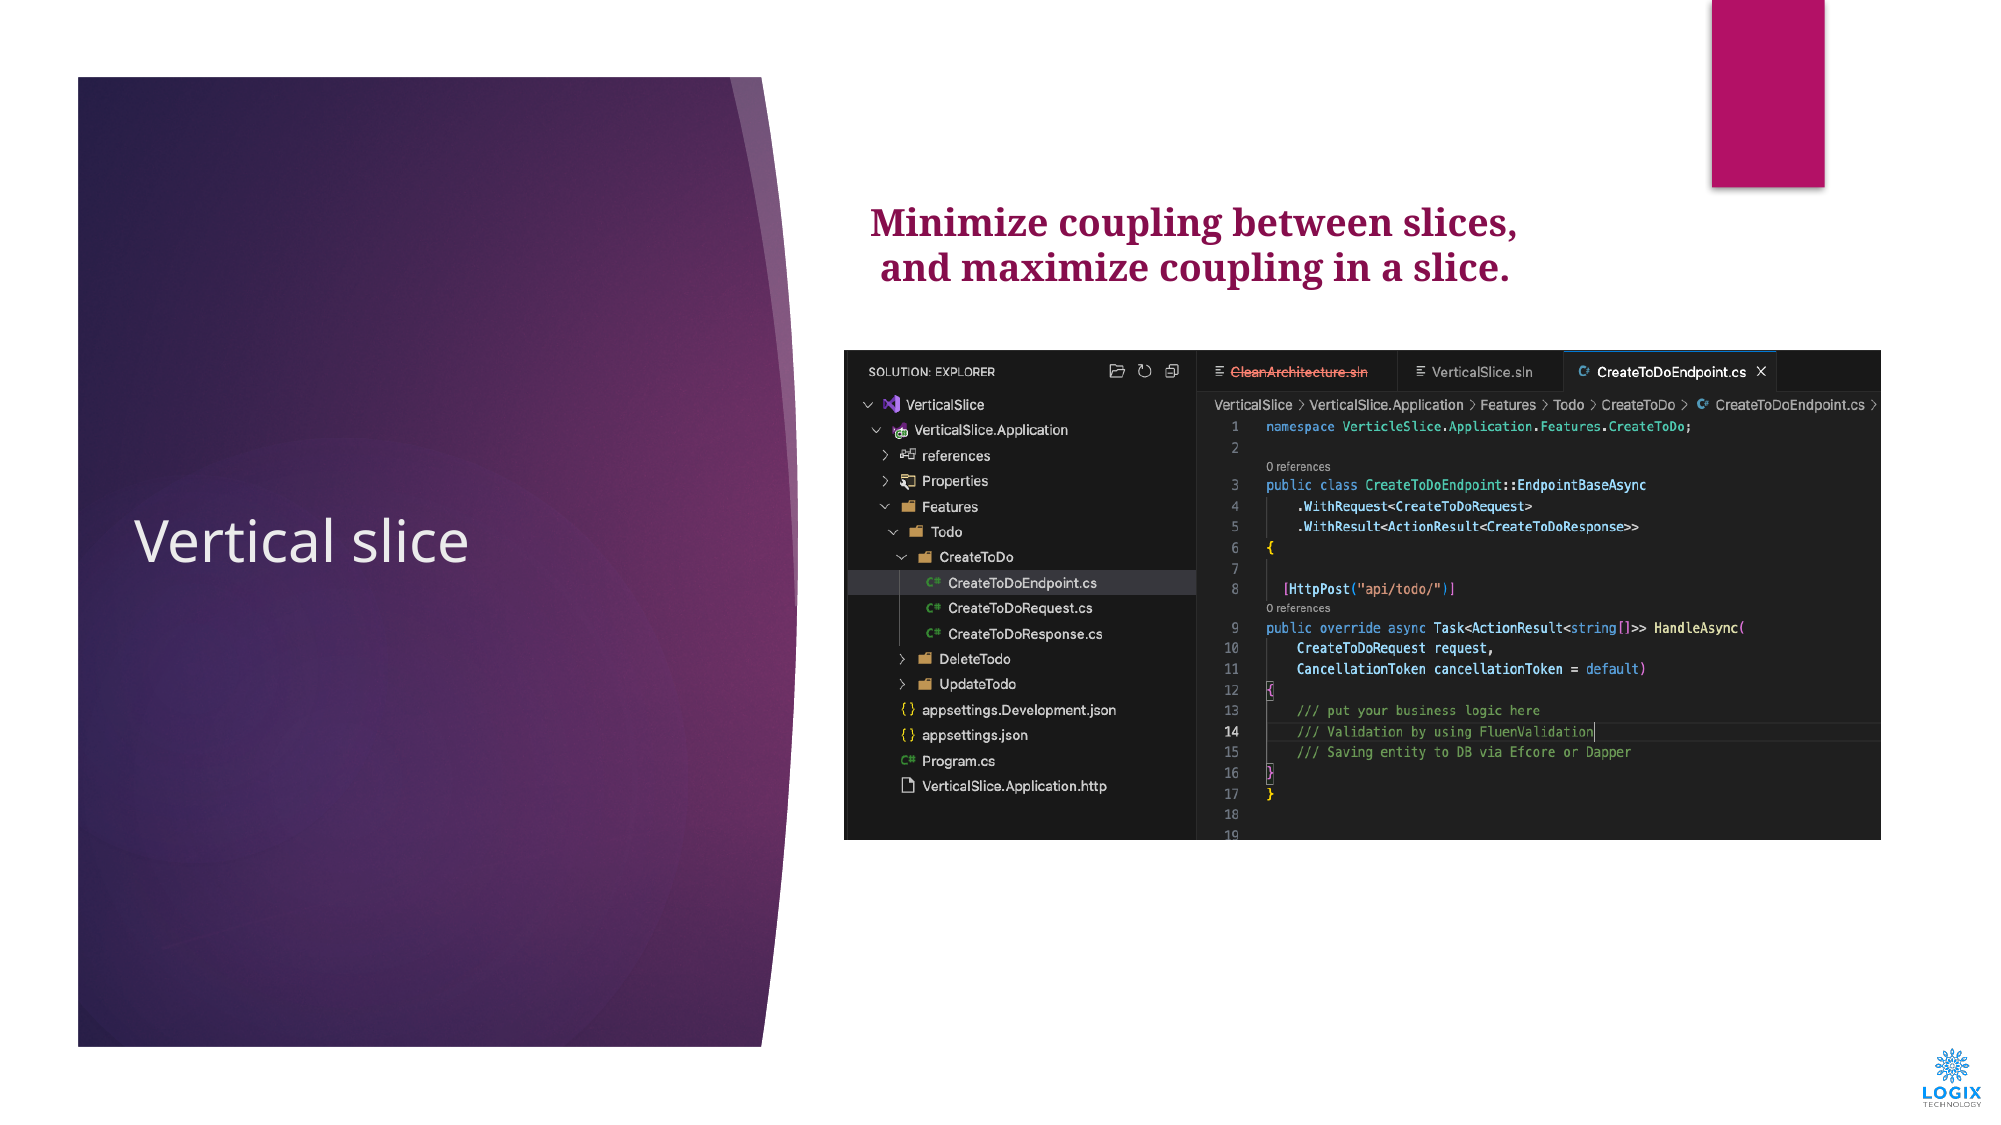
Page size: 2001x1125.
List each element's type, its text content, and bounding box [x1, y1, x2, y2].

title Vertical slice [119, 487, 722, 582]
picture [843, 350, 1881, 840]
picture [1922, 1048, 1982, 1107]
text_box Minimize coupling between slices, and maximize coupling in a slice. [855, 191, 1722, 297]
